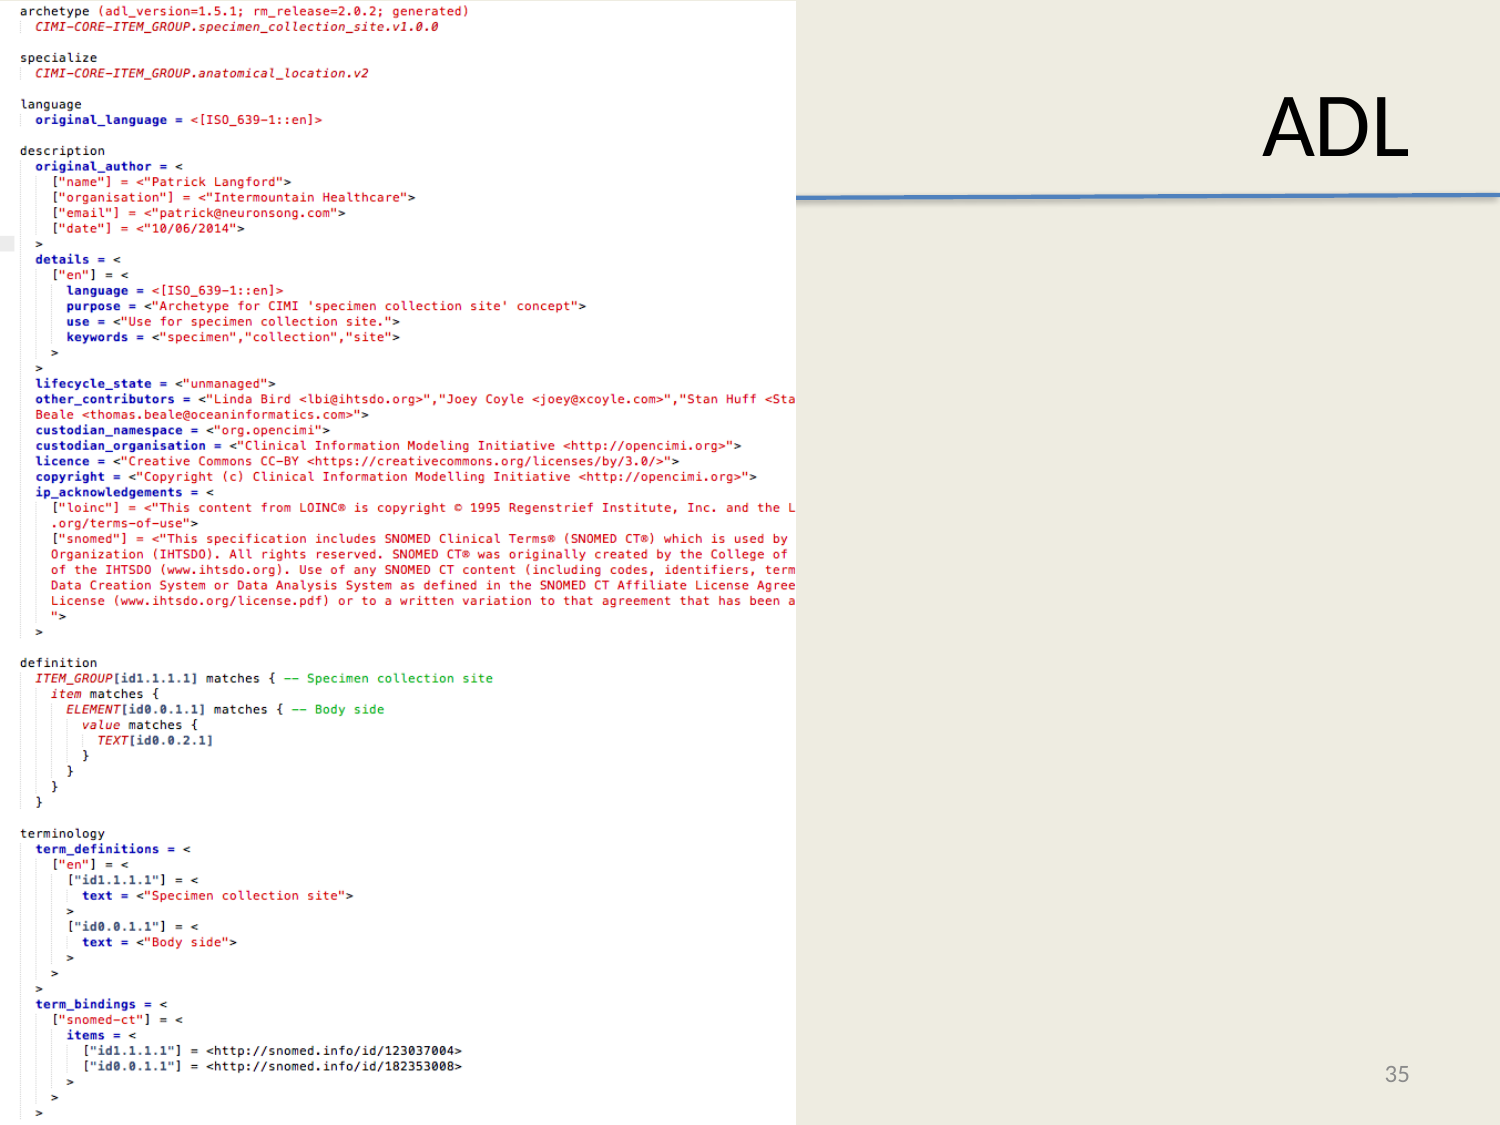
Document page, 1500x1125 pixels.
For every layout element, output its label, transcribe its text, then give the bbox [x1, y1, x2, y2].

picture [0, 1, 796, 1125]
slide_number 35 [1074, 1042, 1425, 1103]
title ADL [800, 45, 1425, 192]
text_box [800, 194, 1500, 202]
